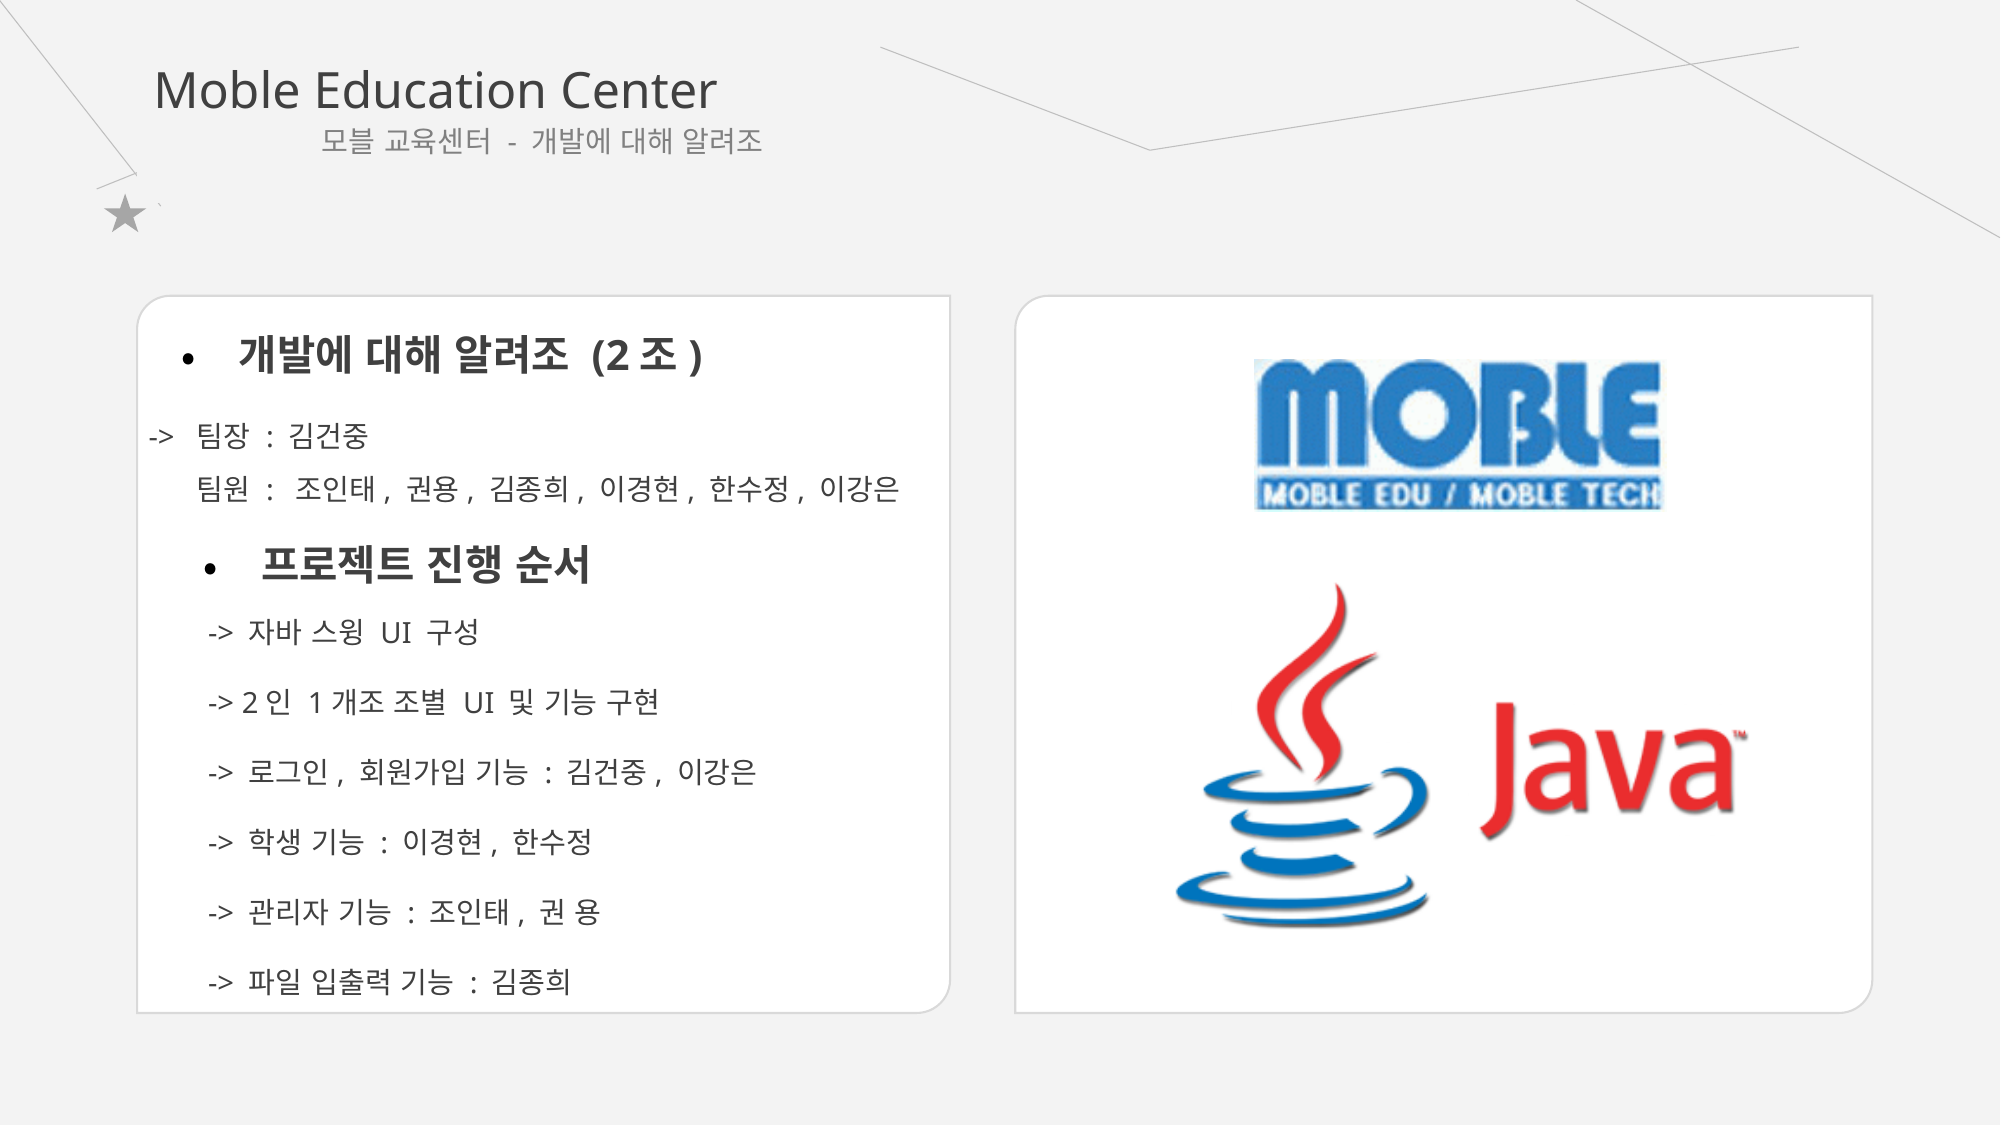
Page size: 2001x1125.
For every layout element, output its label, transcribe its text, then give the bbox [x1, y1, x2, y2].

text_box • 프로젝트 진행 순서 [189, 531, 608, 596]
text_box -> 자바 스윙 UI 구성 -> 2인 1개조 조별 UI 및 기능 구현 -> 로그인, 회원가입 기능 : 김건중, 이강은 -> 학생 기능 : 이경현, 한수정 -> 관리자 기능 : 조인태, 권 용 -> 파일 입출력 기능 : 김종희 [193, 607, 805, 1007]
list 모블 교육센터 - 개발에 대해 알려조 [307, 120, 824, 168]
text_box -> 팀장 : 김건중 팀원 : 조인태, 권용, 김종희, 이경현, 한수정, 이강은 [133, 393, 916, 514]
text_box [136, 294, 952, 1015]
text_box • 개발에 대해 알려조 (2조) [166, 321, 718, 387]
picture [1254, 359, 1667, 512]
picture [1152, 562, 1770, 952]
list Moble Education Center [137, 57, 761, 203]
text_box [1014, 294, 1874, 1015]
